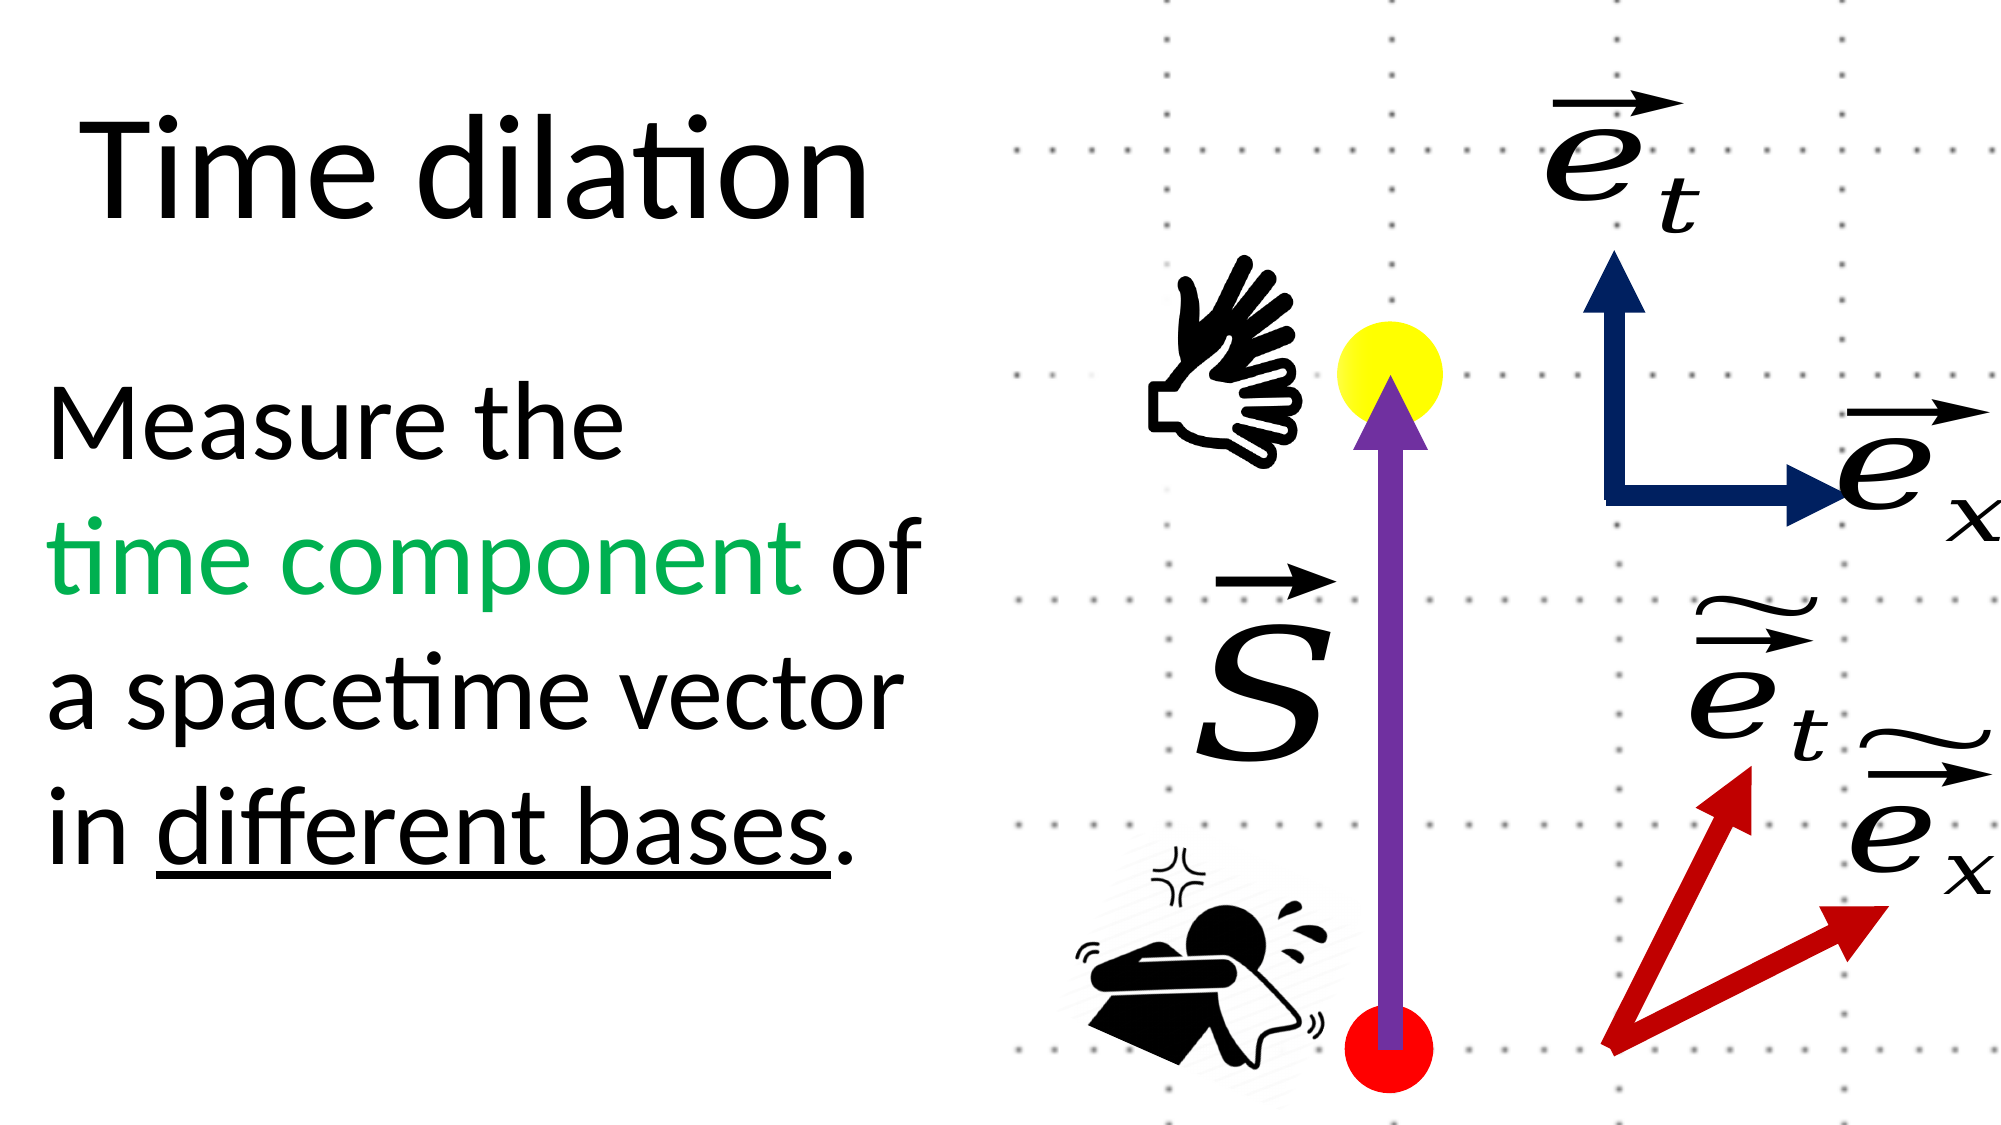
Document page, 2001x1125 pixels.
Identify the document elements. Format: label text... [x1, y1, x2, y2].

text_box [1609, 592, 2000, 1049]
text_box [1189, 374, 1391, 1050]
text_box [1084, 844, 1434, 1094]
picture [937, 0, 2001, 1125]
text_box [1539, 84, 2000, 560]
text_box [1012, 206, 1443, 568]
text_box Time dilation [63, 61, 889, 256]
